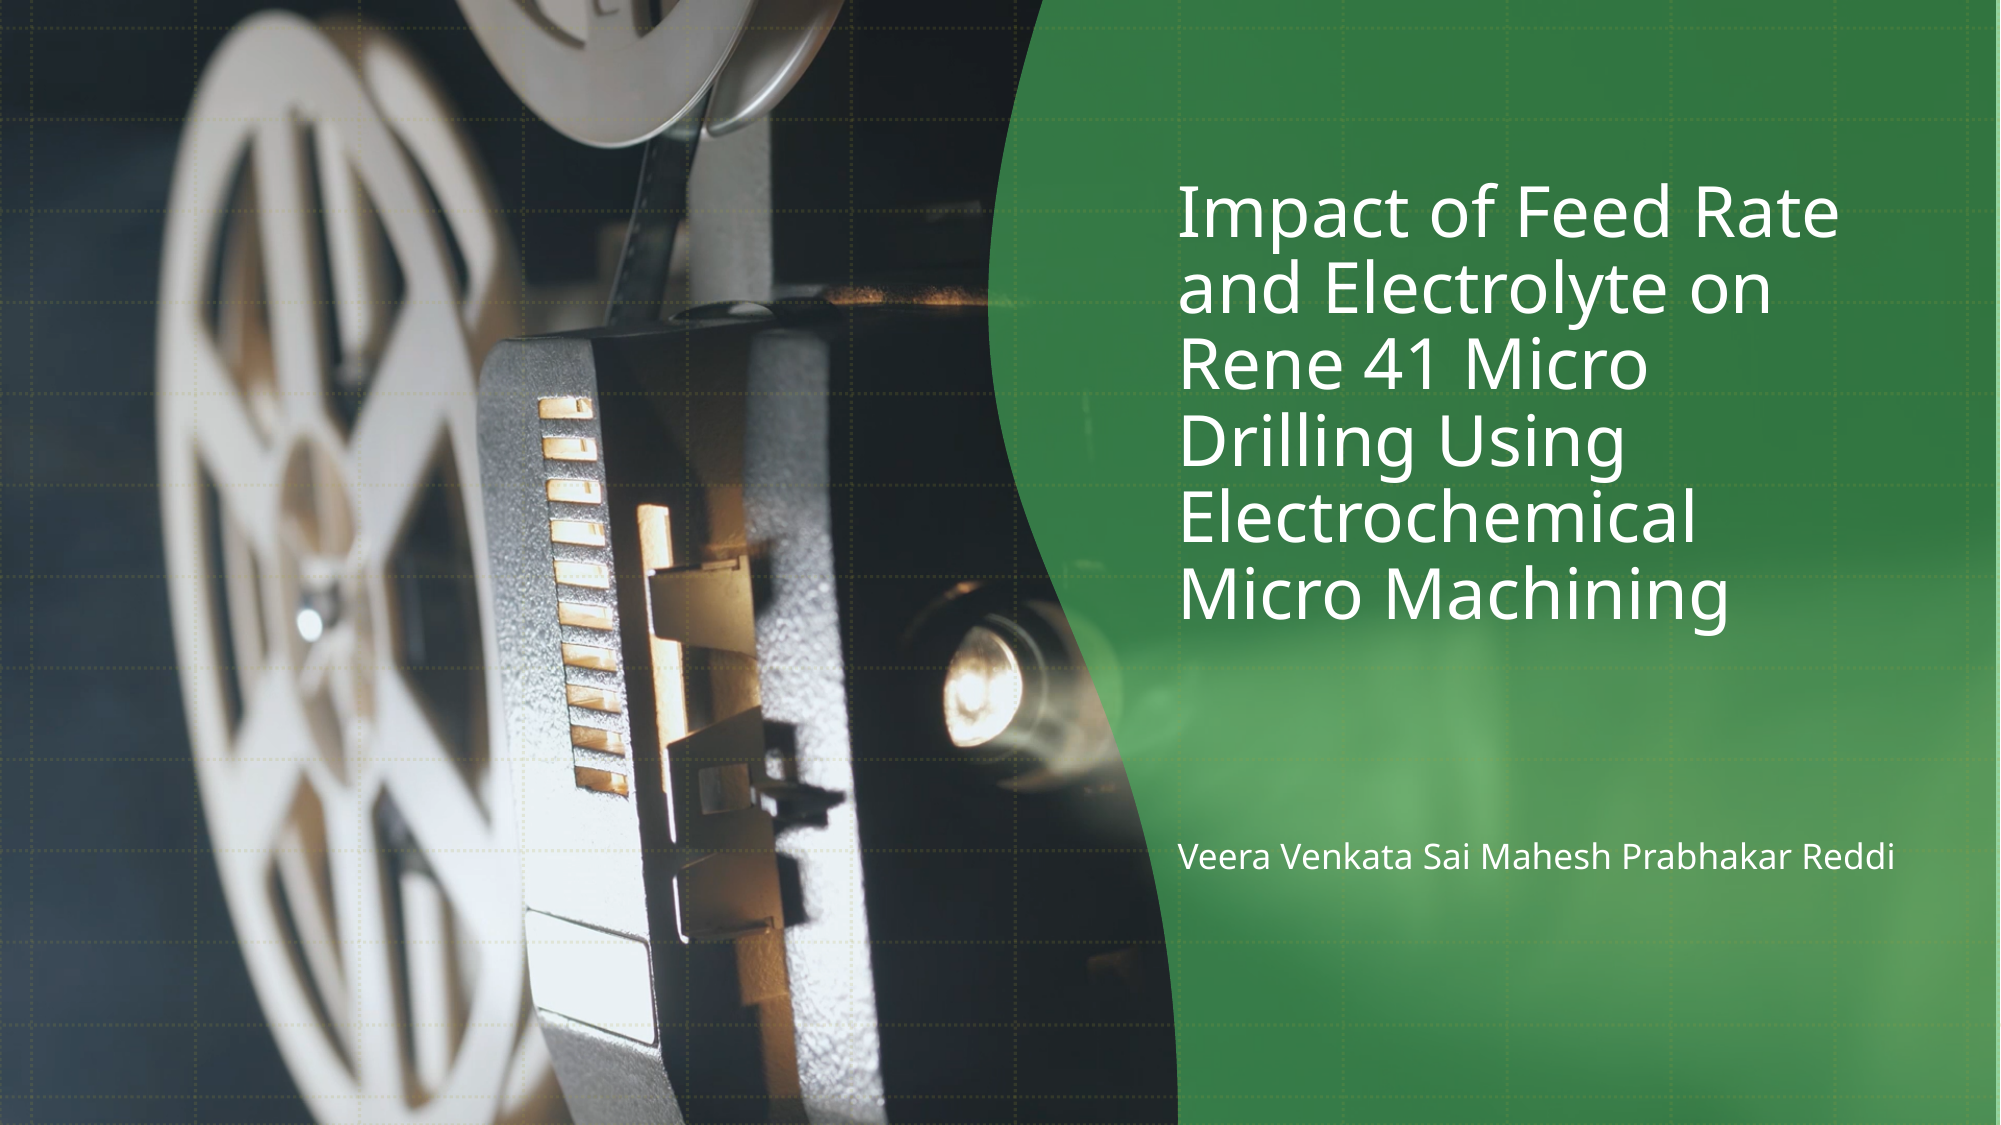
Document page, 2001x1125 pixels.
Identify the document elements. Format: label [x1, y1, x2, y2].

text_box [0, 0, 2000, 1125]
